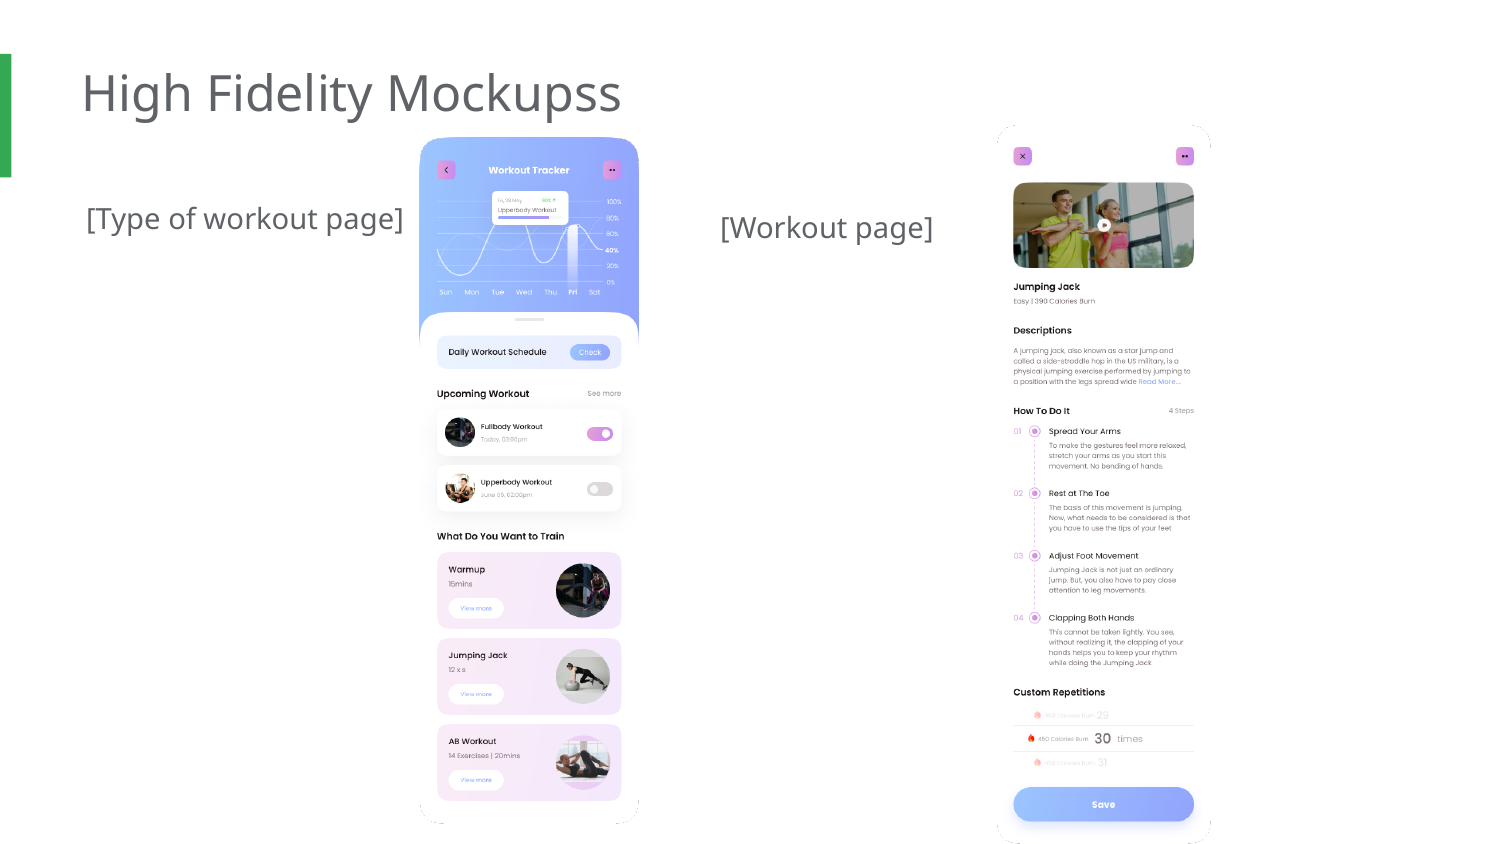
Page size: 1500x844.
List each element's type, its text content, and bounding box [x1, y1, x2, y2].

picture [996, 124, 1211, 844]
text_box High Fidelity Mockupss [81, 46, 1230, 137]
picture [419, 137, 639, 825]
text_box [Type of workout page] [85, 167, 414, 303]
text_box [Workout page] [720, 176, 991, 312]
